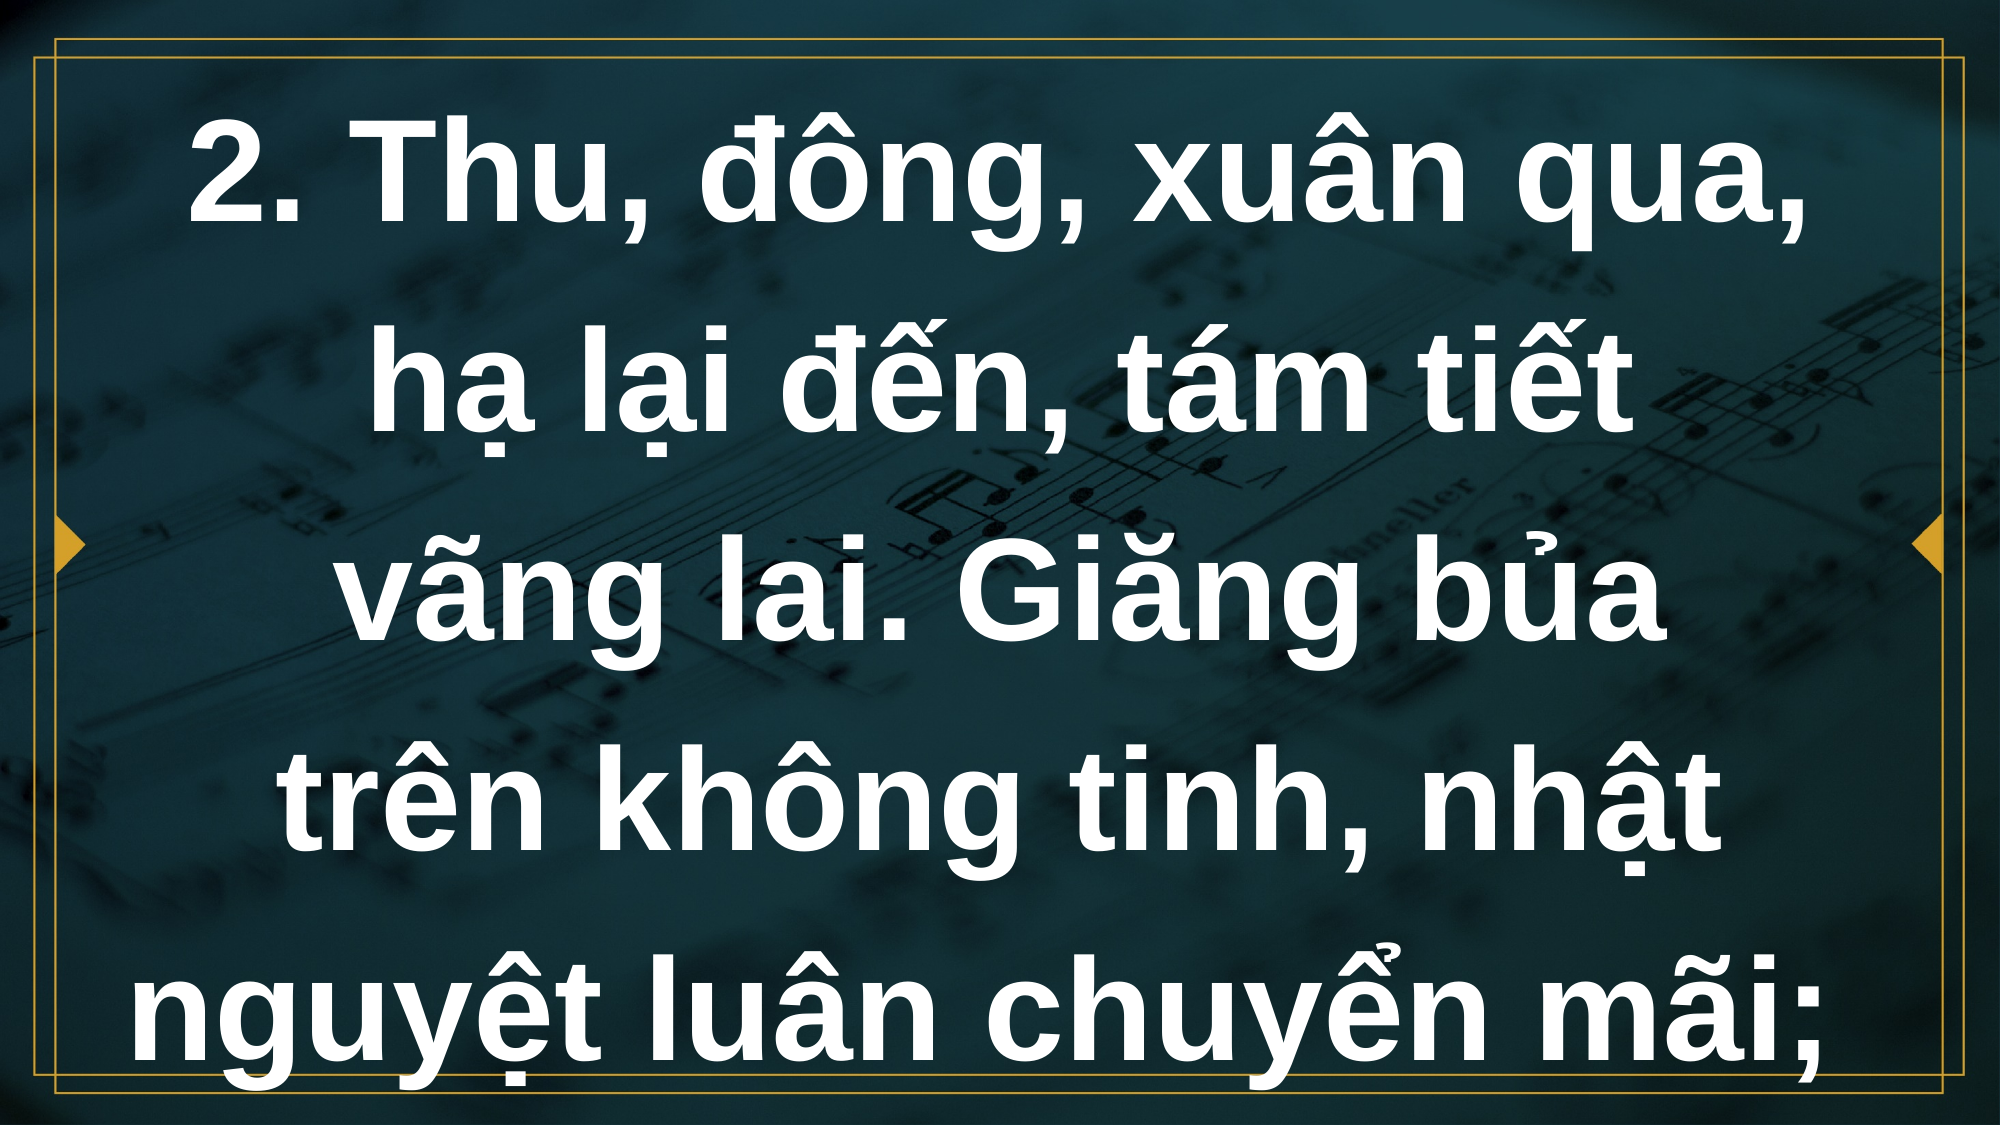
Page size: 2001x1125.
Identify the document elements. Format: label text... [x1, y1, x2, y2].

picture [0, 0, 2000, 1125]
title 2. Thu, đông, xuân qua, hạ lại đến, tám tiết vãng lai. Giăng bủa trên không tinh, nhật nguyệt luân chuyển mãi; [55, 53, 1945, 1077]
